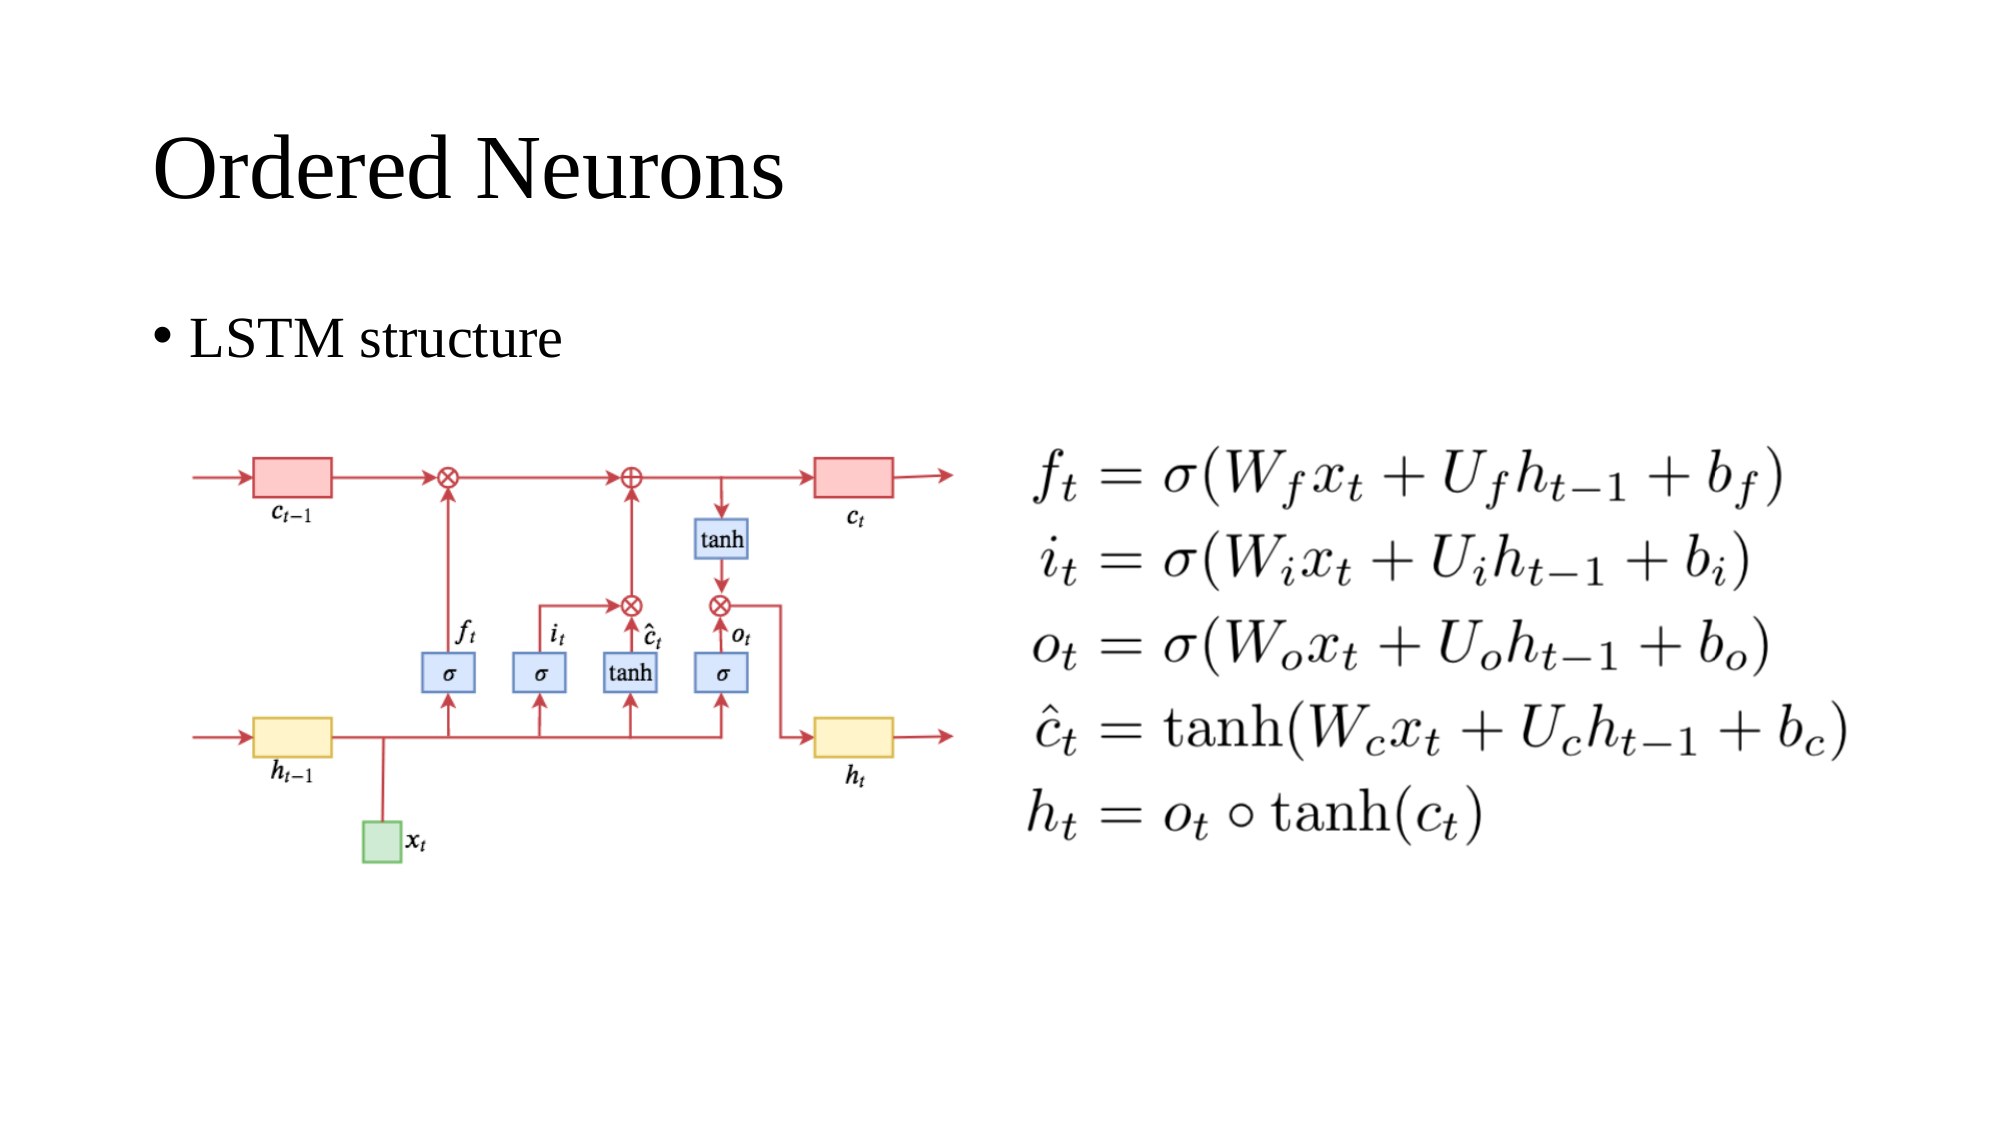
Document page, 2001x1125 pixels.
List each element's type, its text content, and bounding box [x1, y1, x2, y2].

list LSTM structure [137, 299, 1863, 1014]
picture [999, 422, 1886, 858]
picture [177, 442, 970, 878]
title Ordered Neurons [137, 59, 2000, 278]
